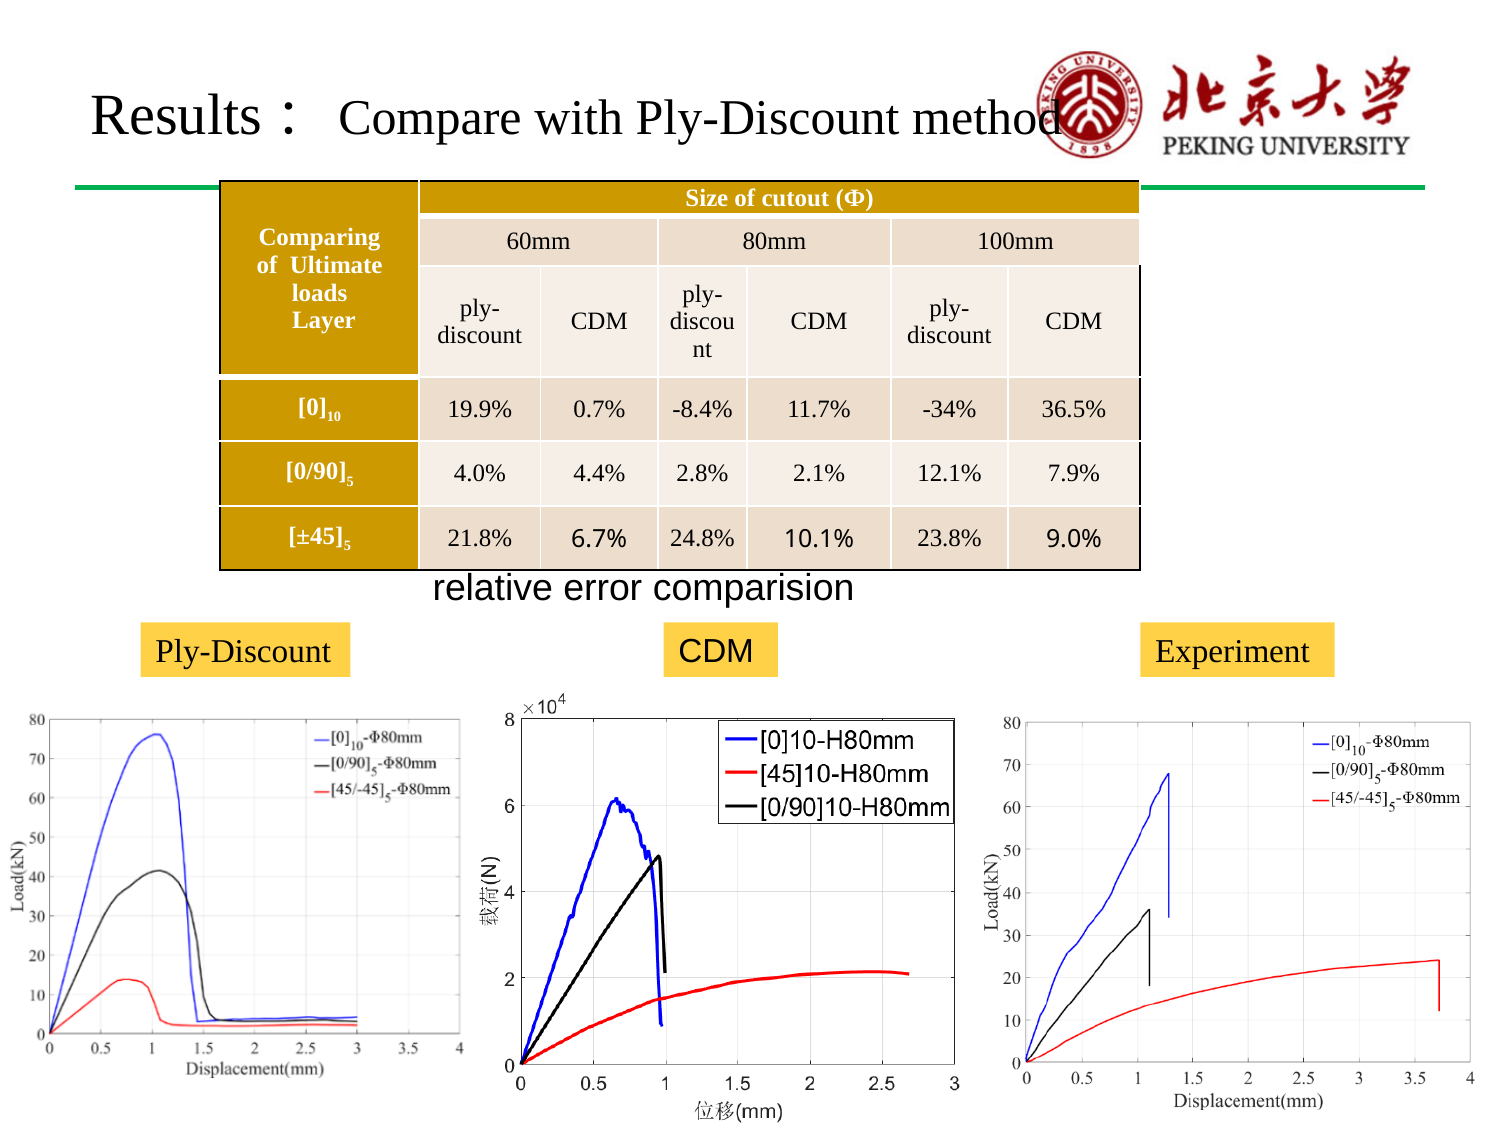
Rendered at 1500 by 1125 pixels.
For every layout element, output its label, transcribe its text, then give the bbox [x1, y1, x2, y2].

table_cell 4.4% [541, 442, 657, 505]
table_cell 19.9% [420, 378, 540, 440]
table_cell -34% [892, 378, 1007, 440]
table_cell 12.1% [892, 442, 1007, 505]
text_box CDM [663, 622, 778, 677]
table_cell 23.8% [892, 507, 1007, 569]
text_box Ply-Discount [140, 622, 351, 677]
table_cell 21.8% [420, 507, 540, 555]
table_cell ply-discount [892, 267, 1007, 376]
table_cell 9.0% [1009, 507, 1139, 569]
table_cell 7.9% [1009, 442, 1139, 505]
table_cell 6.7% [541, 507, 657, 555]
table_cell ply-discount [659, 267, 746, 376]
table_cell -8.4% [659, 378, 746, 440]
picture [1022, 39, 1425, 167]
table_cell 11.7% [748, 378, 890, 440]
table_cell CDM [1009, 267, 1139, 376]
table_header Comparing of Ultimate loads Layer [221, 214, 418, 374]
table_cell ply-discount [420, 267, 540, 376]
table_cell 4.0% [420, 442, 540, 505]
picture [0, 690, 1500, 1124]
text_box relative error comparision [417, 555, 975, 616]
table_cell 2.1% [748, 442, 890, 505]
text_box Results：Compare with Ply-Discount method [75, 68, 1184, 214]
table_cell [±45]5 [221, 507, 418, 569]
table_cell CDM [748, 267, 890, 376]
table_cell 0.7% [541, 378, 657, 440]
table_cell 24.8% [659, 507, 746, 555]
table_cell 2.8% [659, 442, 746, 505]
table_cell 36.5% [1009, 378, 1139, 440]
table_cell CDM [541, 267, 657, 376]
table_cell [0/90]5 [221, 442, 418, 505]
text_box Experiment [1140, 622, 1335, 677]
table_cell 60mm [420, 219, 657, 265]
table_cell 10.1% [748, 507, 890, 555]
table_cell [0]10 [221, 380, 418, 440]
table_cell 80mm [659, 219, 890, 265]
table_cell 100mm [892, 219, 1139, 265]
